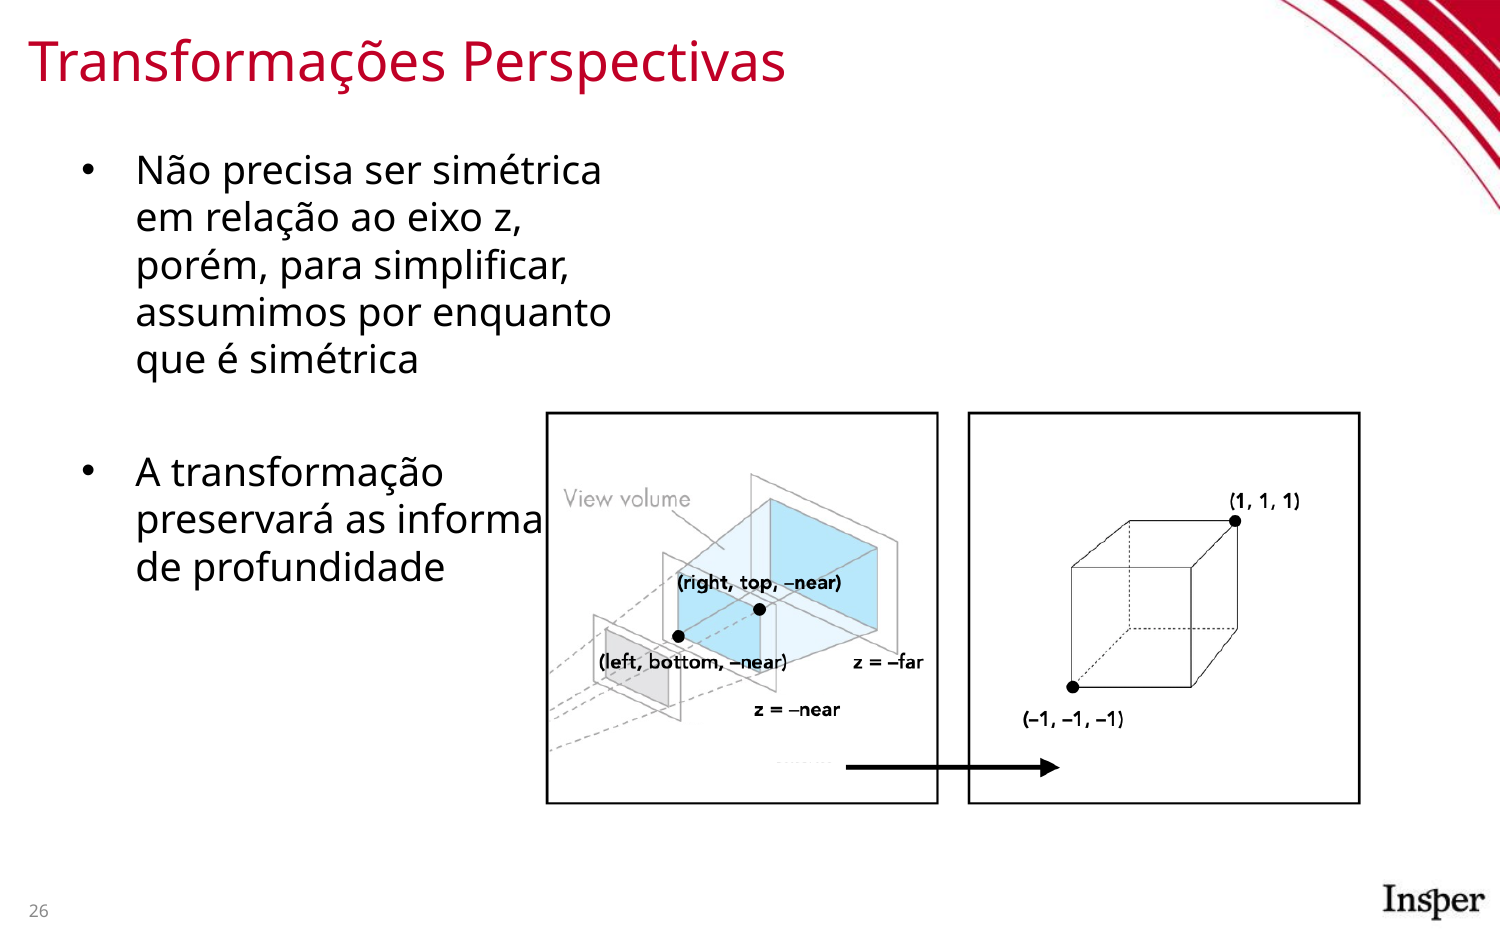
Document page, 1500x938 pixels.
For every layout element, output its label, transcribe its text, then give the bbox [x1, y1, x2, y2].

title Transformações Perspectivas [13, 18, 1397, 104]
list Não precisa ser simétrica em relação ao eixo z, porém, para simplificar, assumimos por enquanto que é simétrica A transformação preservará as informações de profundidade [64, 137, 660, 876]
slide_number 26 [0, 887, 78, 938]
picture [249, 0, 1500, 938]
